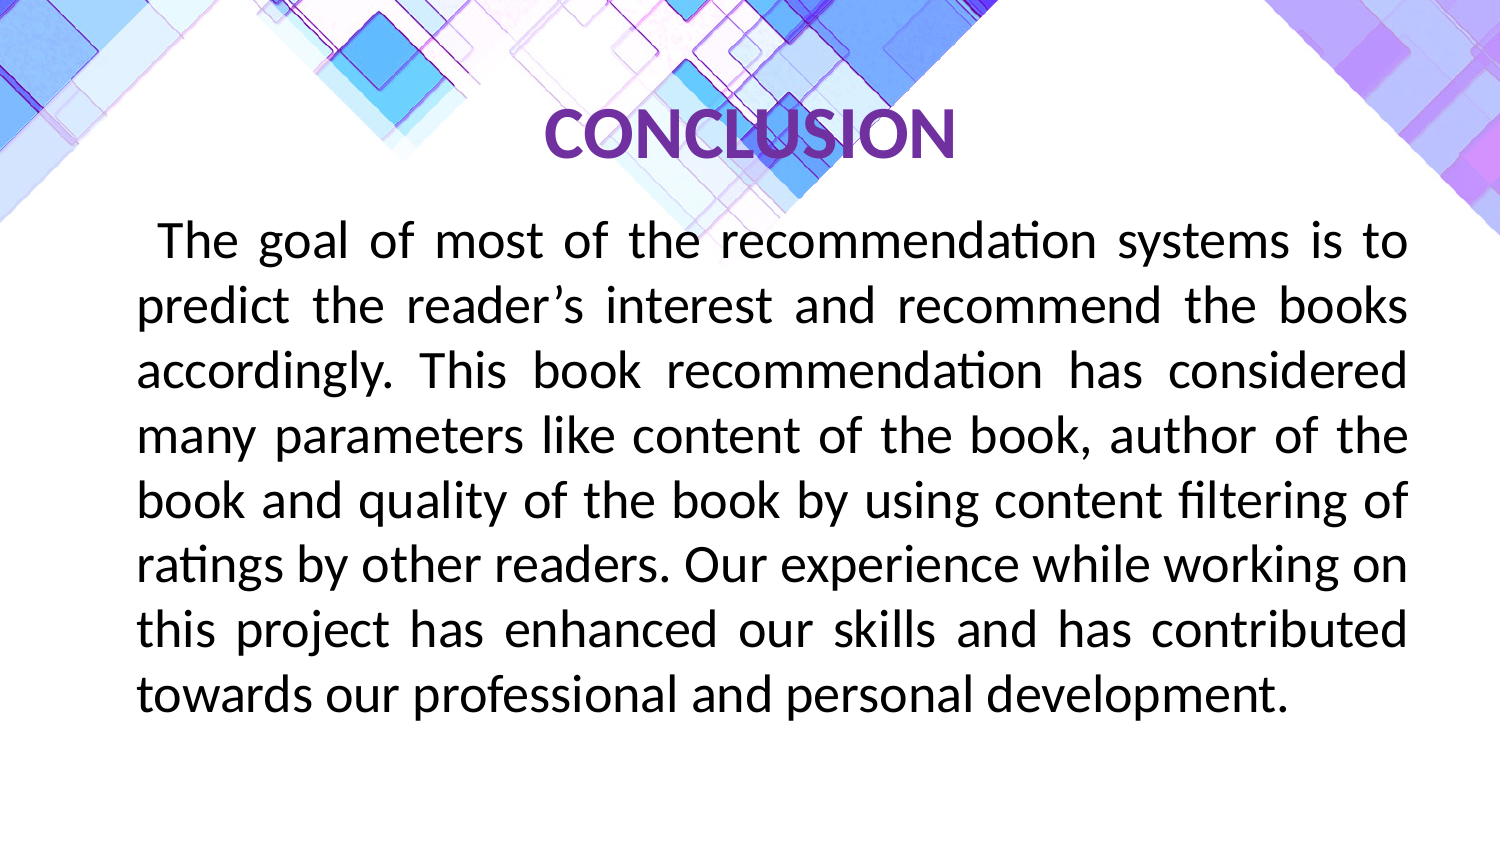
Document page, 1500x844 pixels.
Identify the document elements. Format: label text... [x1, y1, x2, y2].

picture [0, 0, 1500, 844]
list The goal of most of the recommendation systems is to predict the reader’s interest and recommend the books accordingly. This book recommendation has considered many parameters like content of the book, author of the book and quality of the book by using content filtering of ratings by other readers. Our experience while working on this project has enhanced our skills and has contributed towards our professional and personal development. [64, 196, 1425, 754]
title CONCLUSION [76, 58, 1427, 200]
